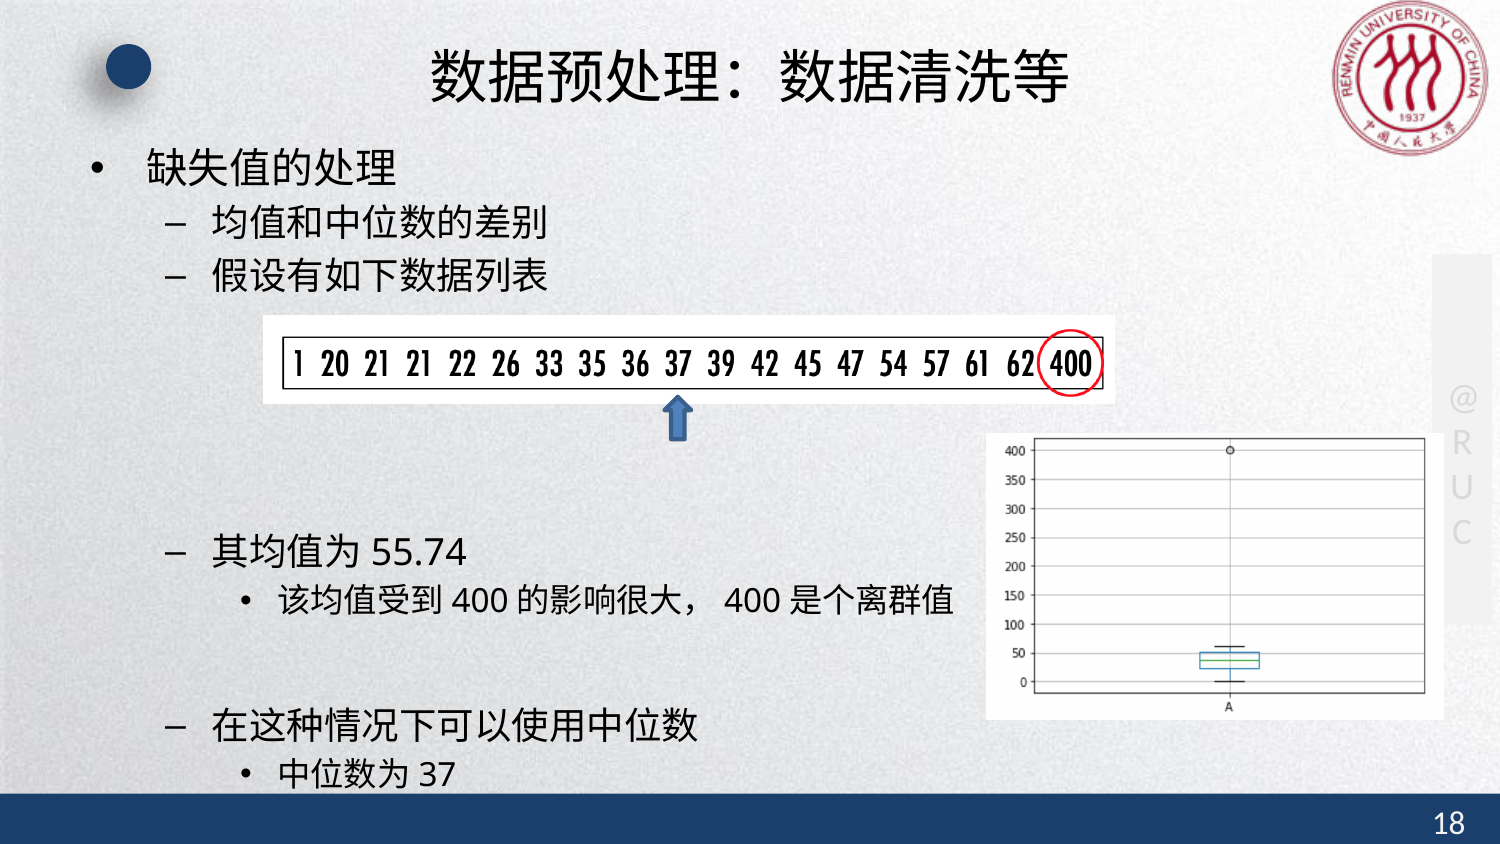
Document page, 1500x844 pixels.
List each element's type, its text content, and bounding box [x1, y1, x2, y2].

title 数据预处理：数据清洗等 [75, 33, 1425, 116]
picture [0, 0, 1500, 793]
text_box [663, 412, 692, 442]
list 缺失值的处理 均值和中位数的差别 假设有如下数据列表 其均值为55.74 该均值受到400的影响很大，400是个离群值 在这种情况下可以使用中位数 中位数为37 [75, 134, 1425, 781]
